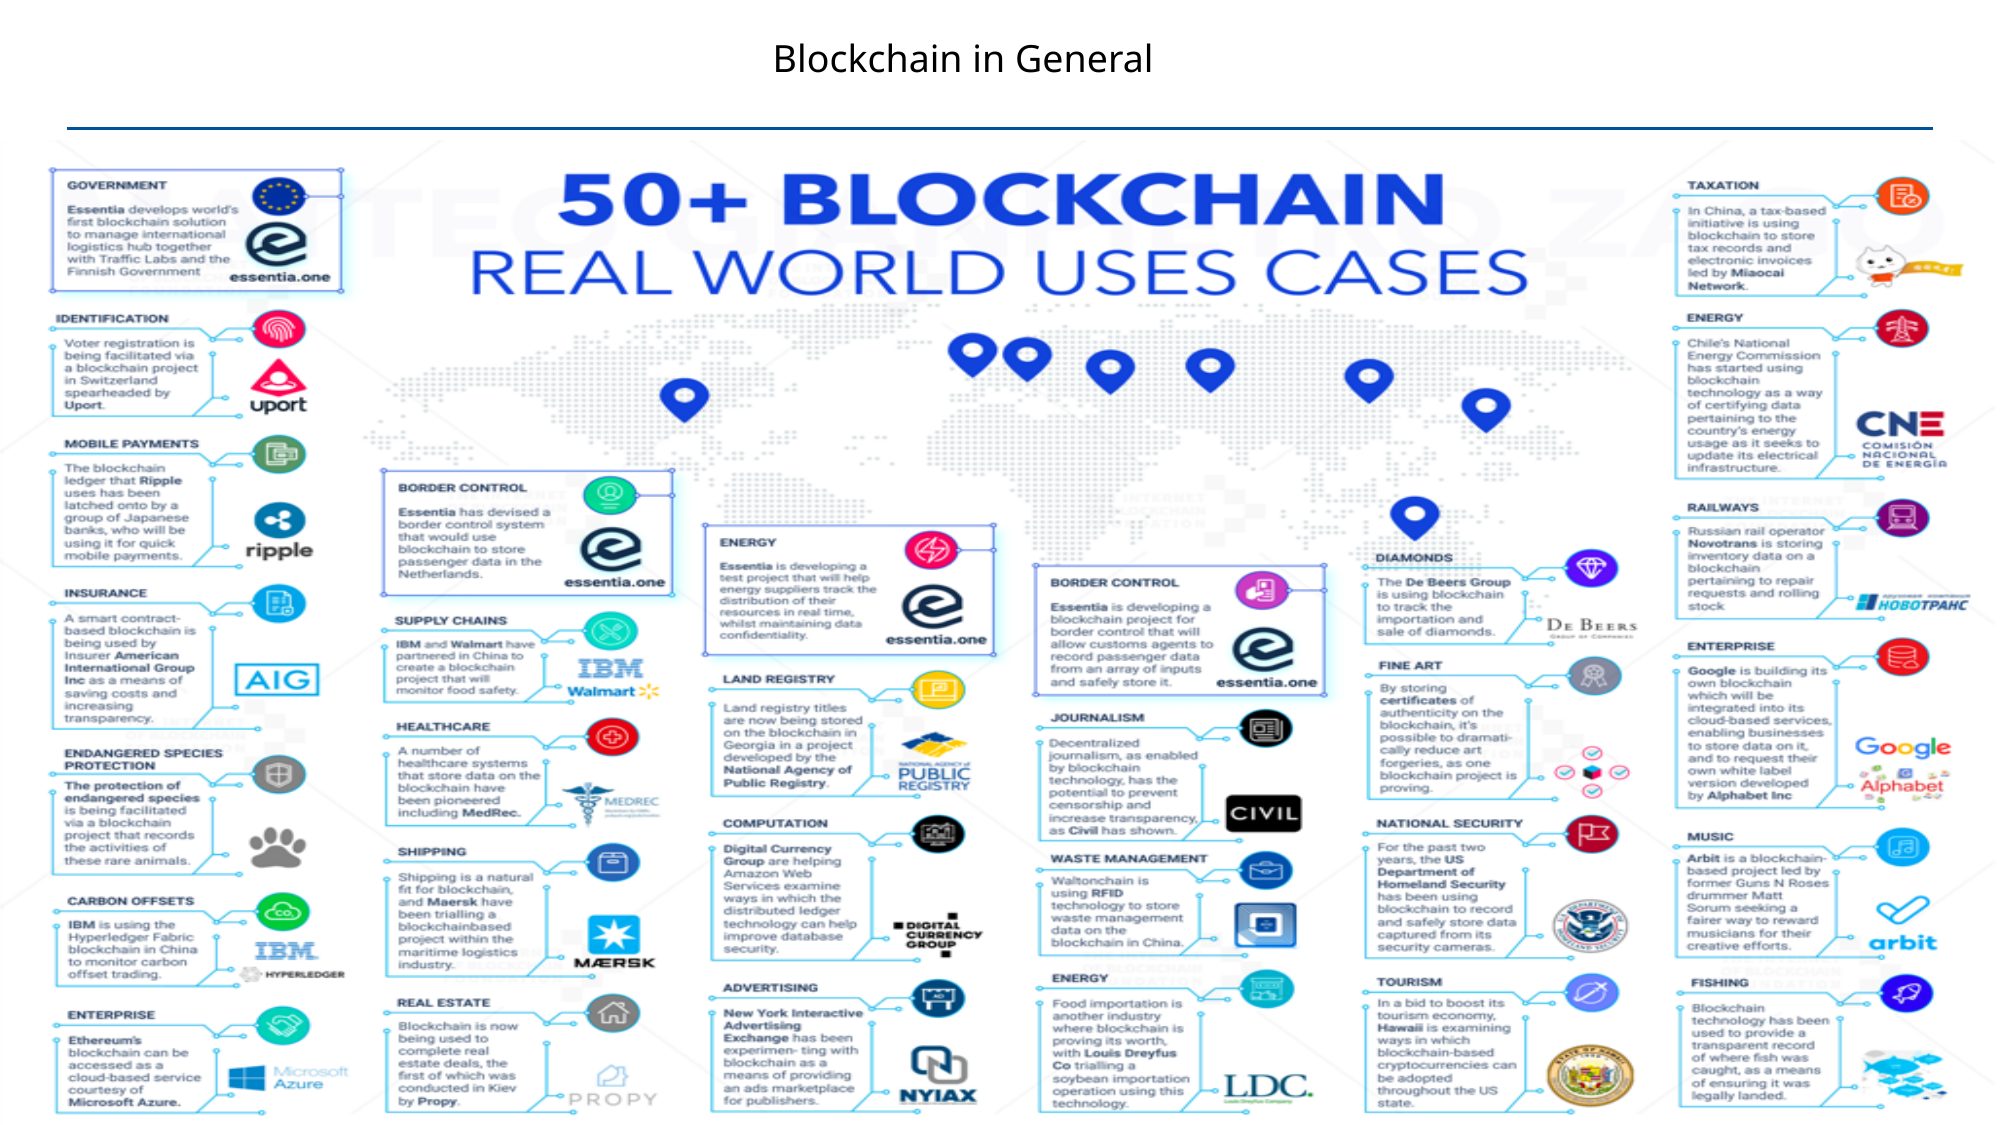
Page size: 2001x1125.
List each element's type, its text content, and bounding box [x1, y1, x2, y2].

title Blockchain in General [757, 0, 2000, 140]
picture [0, 140, 2000, 1125]
